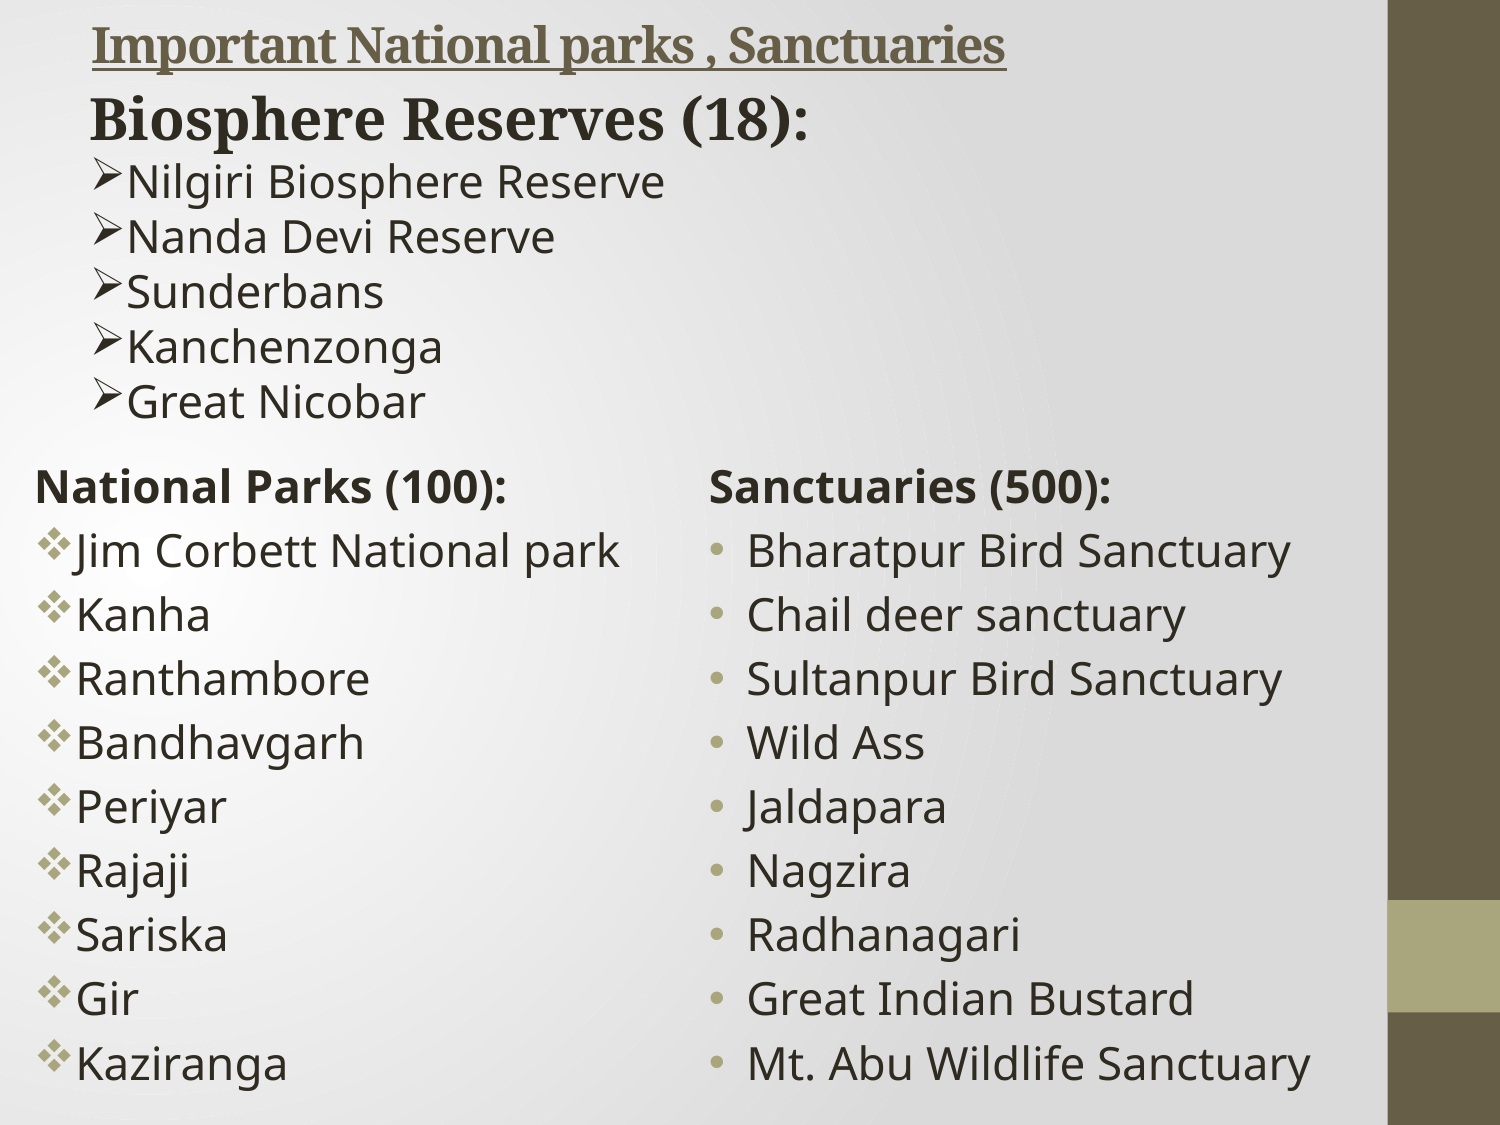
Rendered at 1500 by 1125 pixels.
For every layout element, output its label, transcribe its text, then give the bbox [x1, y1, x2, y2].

list National Parks (100): Jim Corbett National park Kanha Ranthambore Bandhavgarh Periyar Rajaji Sariska Gir Kaziranga [0, 450, 688, 1125]
title Important National parks , Sanctuaries [76, 0, 1427, 88]
text_box Biosphere Reserves (18): Nilgiri Biosphere Reserve Nanda Devi Reserve Sunderbans Kanchenzonga Great Nicobar [74, 74, 1263, 480]
list Sanctuaries (500): Bharatpur Bird Sanctuary Chail deer sanctuary Sultanpur Bird Sanctuary Wild Ass Jaldapara Nagzira Radhanagari Great Indian Bustard Mt. Abu Wildlife Sanctuary [688, 450, 1400, 1125]
